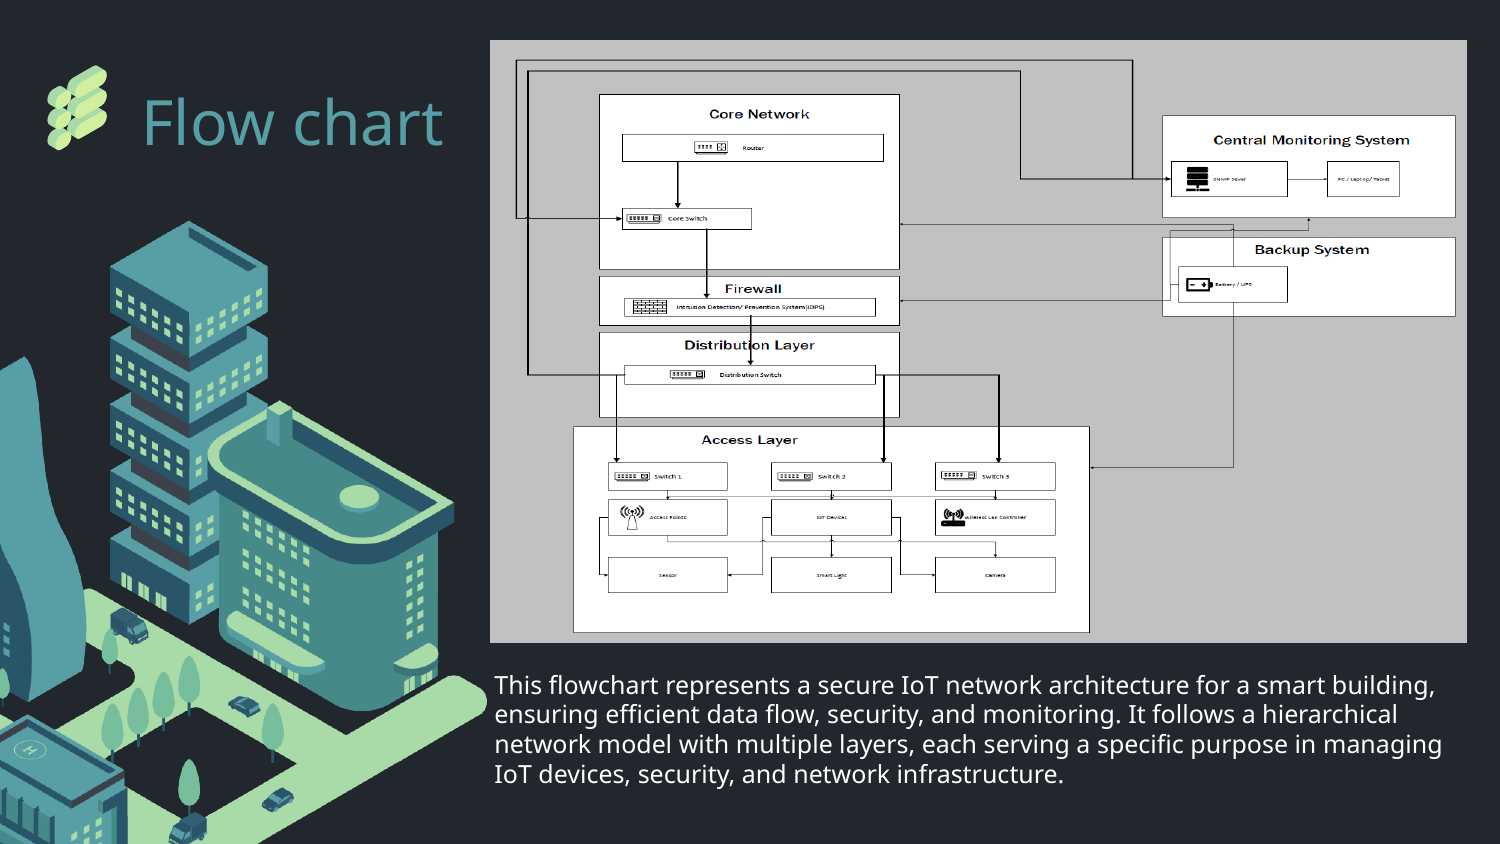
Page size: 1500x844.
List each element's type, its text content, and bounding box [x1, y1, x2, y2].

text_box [47, 65, 107, 151]
picture [0, 40, 1467, 844]
subtitle This flowchart represents a secure IoT network architecture for a smart building, ensuring efficient data flow, security, and monitoring. It follows a hierarchical network model with multiple layers, each serving a specific purpose in managing IoT devices, security, and network infrastructure. [558, 654, 1500, 844]
title Flow chart [126, 68, 485, 169]
